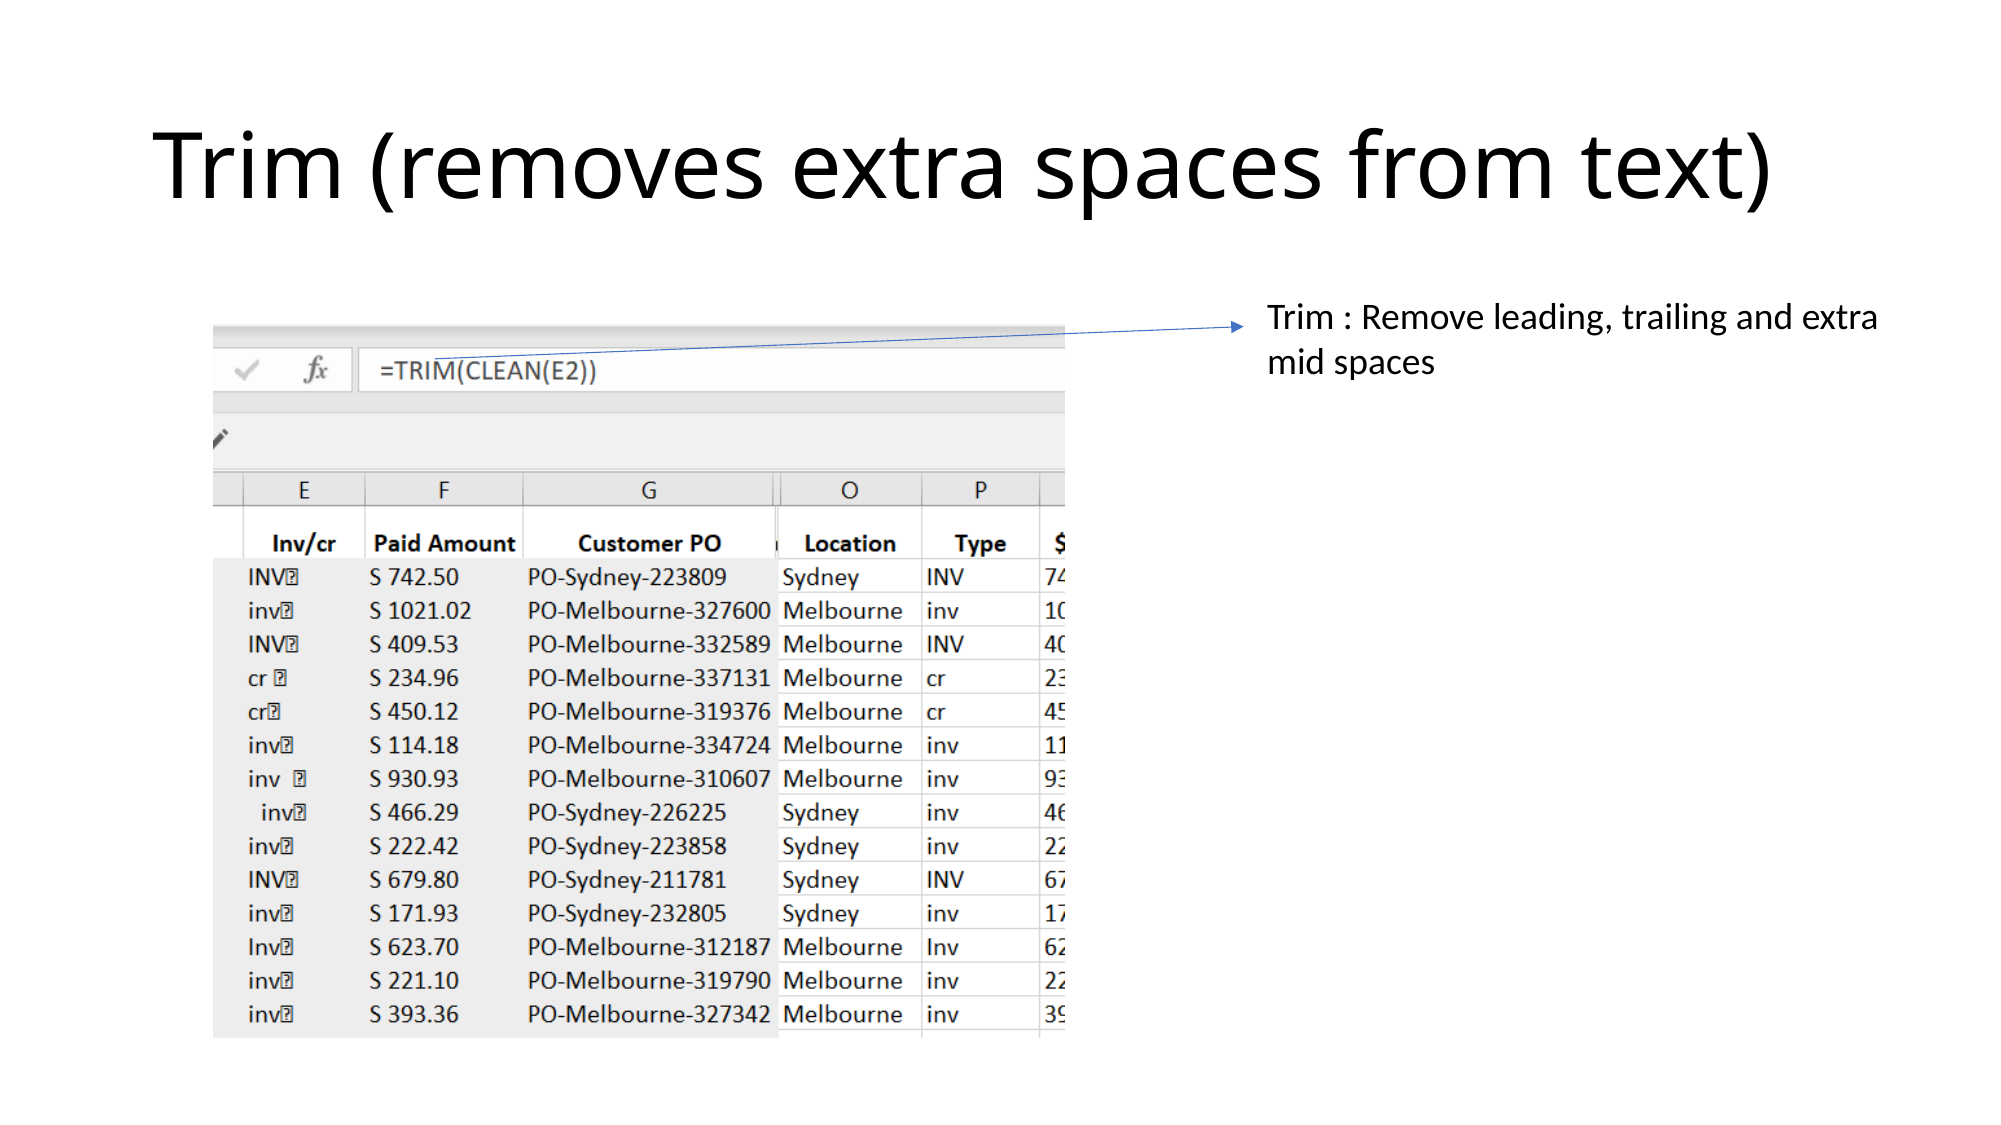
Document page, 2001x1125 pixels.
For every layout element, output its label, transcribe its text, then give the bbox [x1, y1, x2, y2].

text_box Trim : Remove leading, trailing and extra mid spaces [1252, 284, 1947, 390]
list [213, 324, 1065, 1038]
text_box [434, 326, 1244, 359]
title Trim (removes extra spaces from text) [137, 59, 1863, 278]
